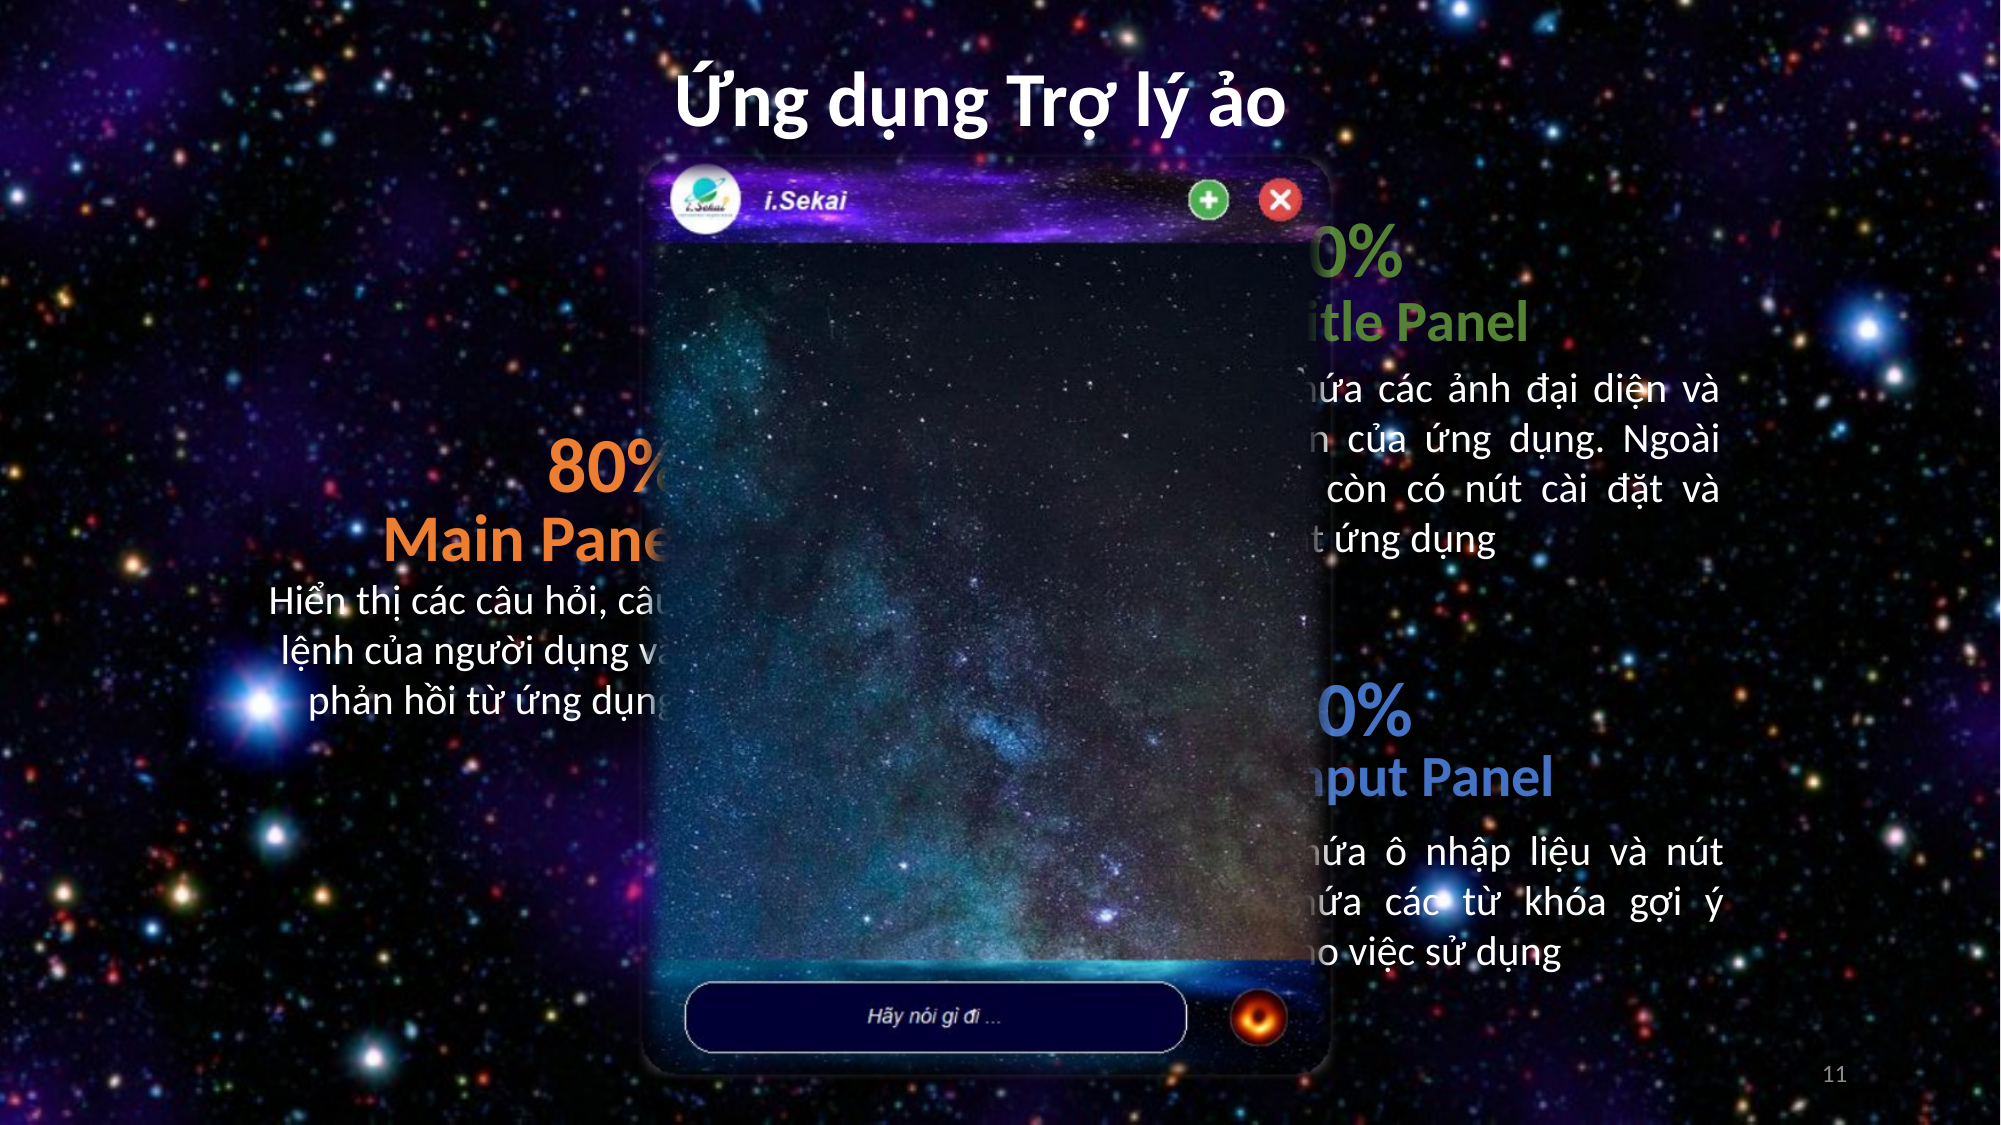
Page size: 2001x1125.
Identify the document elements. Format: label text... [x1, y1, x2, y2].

text_box 80% [547, 415, 636, 495]
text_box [1337, 738, 1725, 976]
text_box 10% [1337, 200, 1405, 283]
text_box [1337, 283, 1721, 564]
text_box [239, 495, 636, 725]
text_box Ứng dụng Trợ lý ảo [402, 41, 1560, 150]
text_box 10% [1337, 658, 1414, 738]
slide_number 11 [1412, 1042, 1863, 1103]
picture [0, 0, 2001, 1125]
